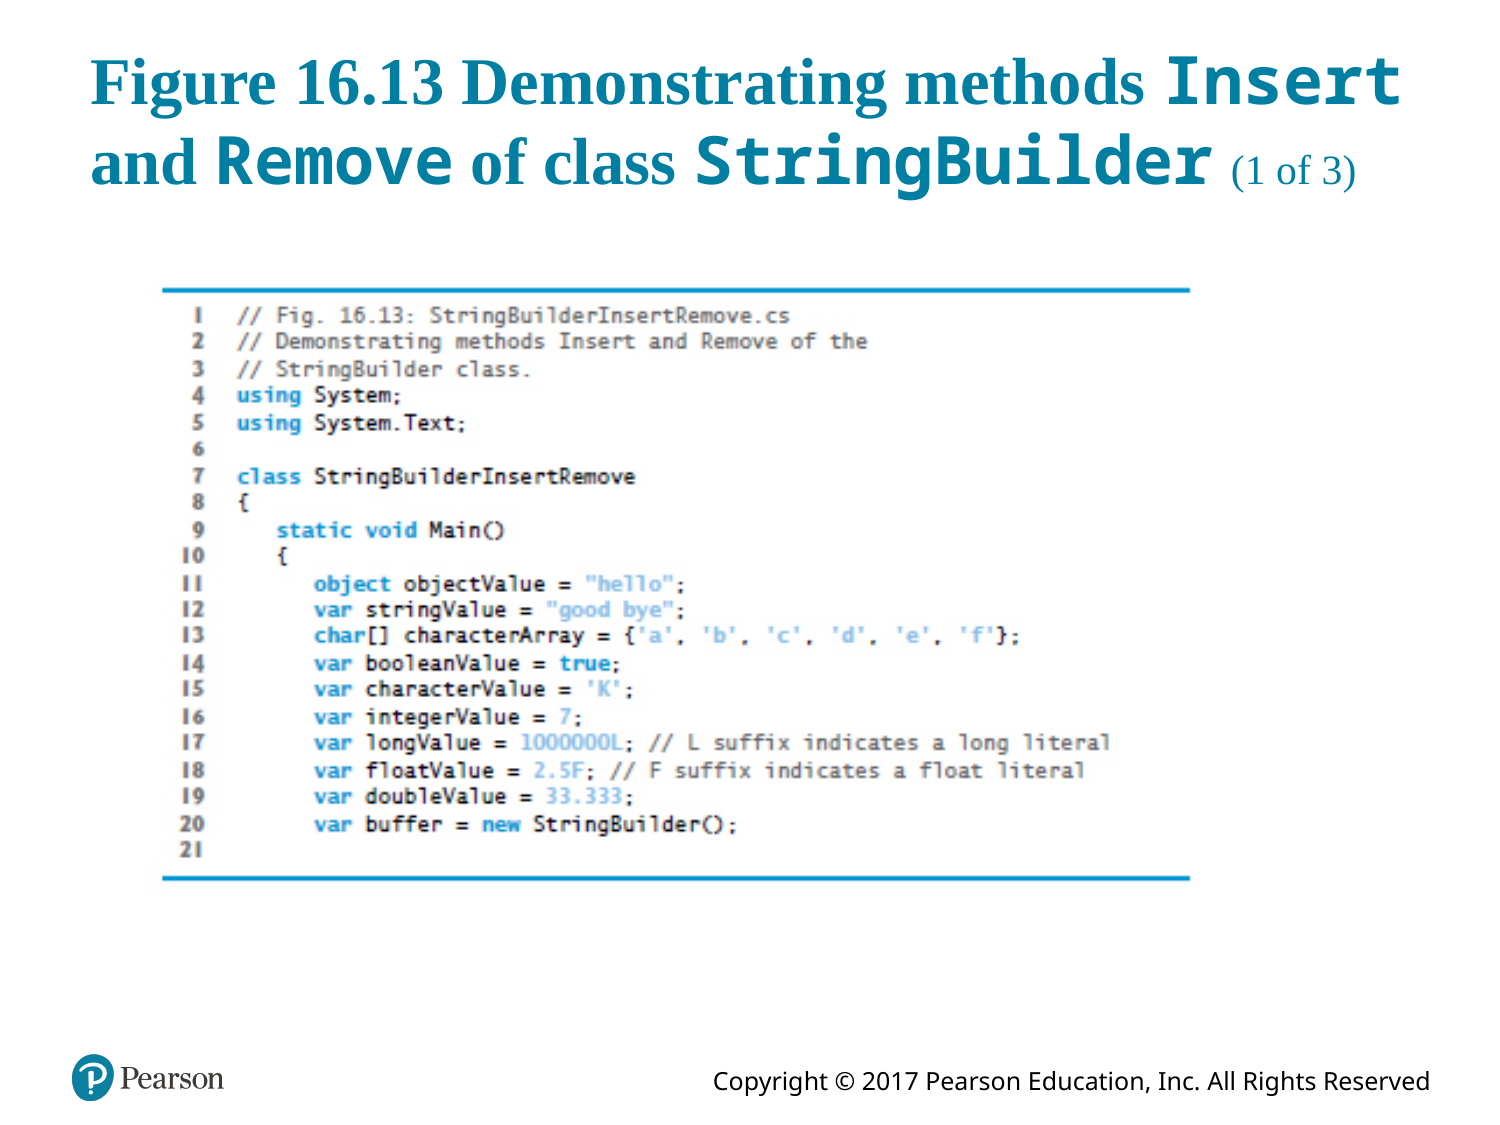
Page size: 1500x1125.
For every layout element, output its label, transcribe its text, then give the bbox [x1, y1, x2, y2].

picture [72, 1054, 88, 1070]
picture [120, 270, 1267, 909]
picture [80, 1063, 106, 1088]
picture [98, 1054, 224, 1101]
picture [72, 1087, 83, 1101]
title Figure 16.13 Demonstrating methods Insert and Remove of class StringBuilder (1 of 3) [75, 37, 1425, 213]
